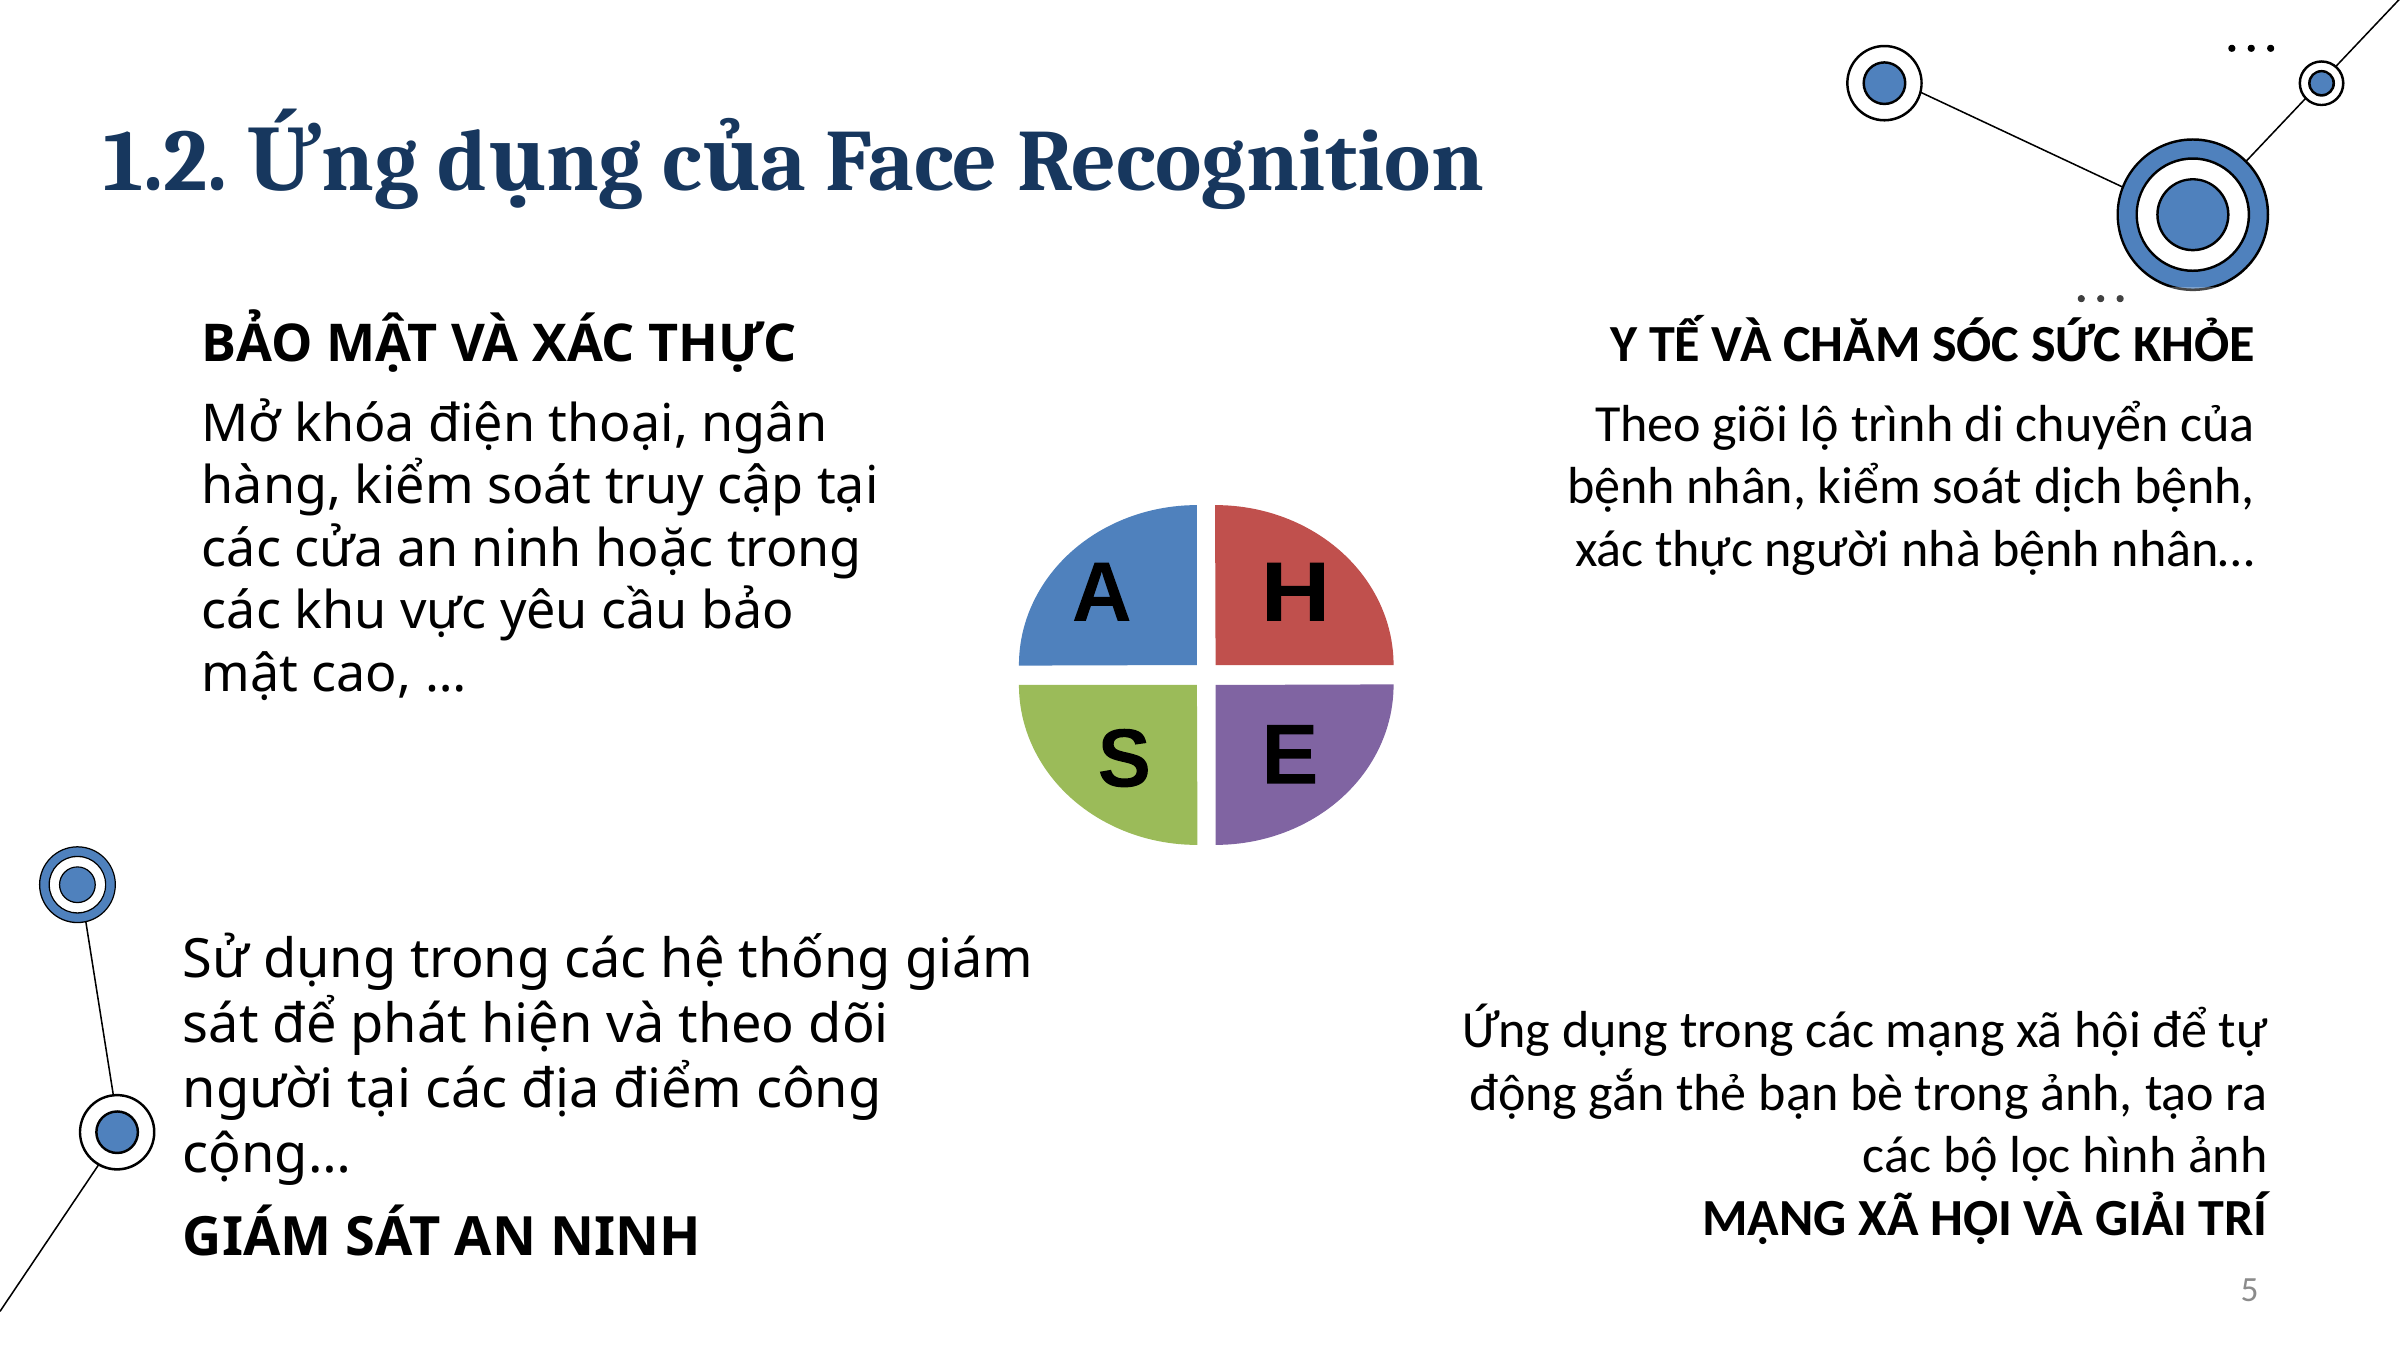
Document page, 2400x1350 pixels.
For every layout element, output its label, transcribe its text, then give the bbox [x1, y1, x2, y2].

text_box Sử dụng trong các hệ thống giám sát để phát hiện và theo dõi người tại các địa điểm công cộng… GIÁM SÁT AN NINH [161, 868, 1375, 1288]
text_box Y TẾ VÀ CHĂM SÓC SỨC KHỎE Theo giõi lộ trình di chuyển của bệnh nhân, kiểm soát dịch bệnh, xác thực người nhà bệnh nhân… [1187, 287, 2277, 707]
text_box [1018, 684, 1198, 845]
slide_number 5 [1719, 1251, 2280, 1324]
text_box [1215, 684, 1394, 845]
text_box [1215, 505, 1394, 666]
text_box BẢO MẬT VÀ XÁC THỰC Mở khóa điện thoại, ngân hàng, kiểm soát truy cập tại các cửa an ninh hoặc trong các khu vực yêu cầu bảo mật cao, … [180, 287, 1187, 707]
text_box 1.2. Ứng dụng của Face Recognition [103, 104, 1687, 210]
text_box Ứng dụng trong các mạng xã hội để tự động gắn thẻ bạn bè trong ảnh, tạo ra các bộ lọc hình ảnh MẠNG XÃ HỘI VÀ GIẢI TRÍ [1105, 1037, 2290, 1268]
text_box [1018, 505, 1197, 666]
